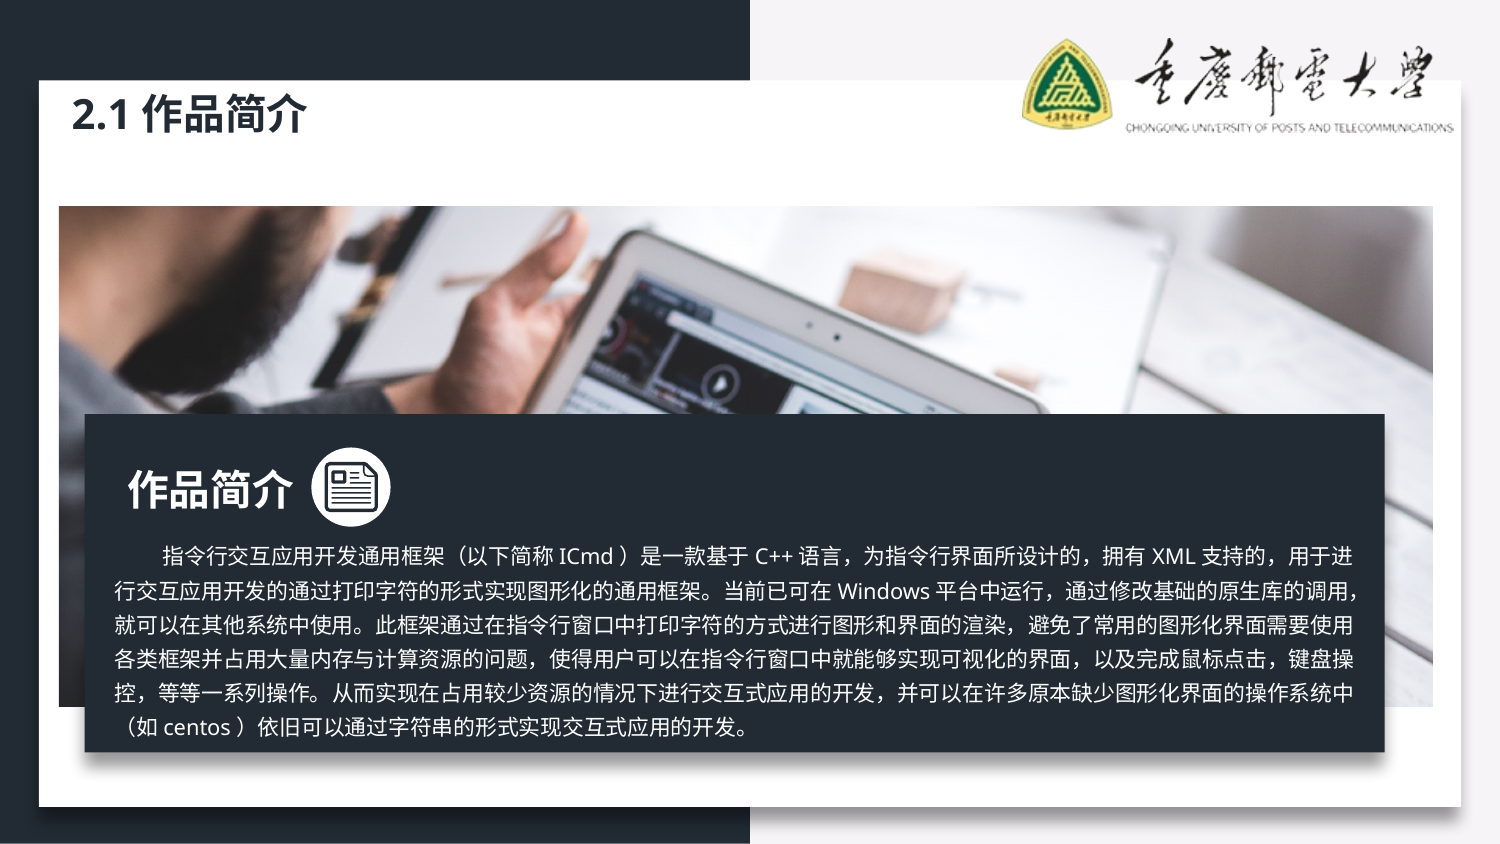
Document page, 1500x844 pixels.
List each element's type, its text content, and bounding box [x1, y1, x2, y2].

text_box 123 [38, 79, 1462, 808]
picture [1022, 38, 1454, 133]
text_box 2.1作品简介 [56, 80, 324, 146]
picture [58, 206, 1433, 707]
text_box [324, 461, 378, 513]
text_box 指令行交互应用开发通用框架（以下简称ICmd）是一款基于C++语言，为指令行界面所设计的，拥有XML支持的，用于进行交互应用开发的通过打印字符的形式实现图形化的通用框架。当前已可在Windows平台中运行，通过修改基础的原生库的调用，就可以在其他系统中使用。此框架通过在指令行窗口中打印字符的方式进行图形和界面的渲染，避免了常用的图形化界面需要使用各类框架并占用大量内存与计算资源的问题，使得用户可以在指令行窗口中就能够实现可视化的界面，以及完成鼠标点击，键盘操控，等等一系列操作。从而实现在占用较少资源的情况下进行交互式应用的开发，并可以在许多原本缺少图形化界面的操作系统中（如centos）依旧可以通过字符串的形式实现交互式应用的开发。 [99, 707, 1370, 748]
text_box [84, 707, 1386, 753]
